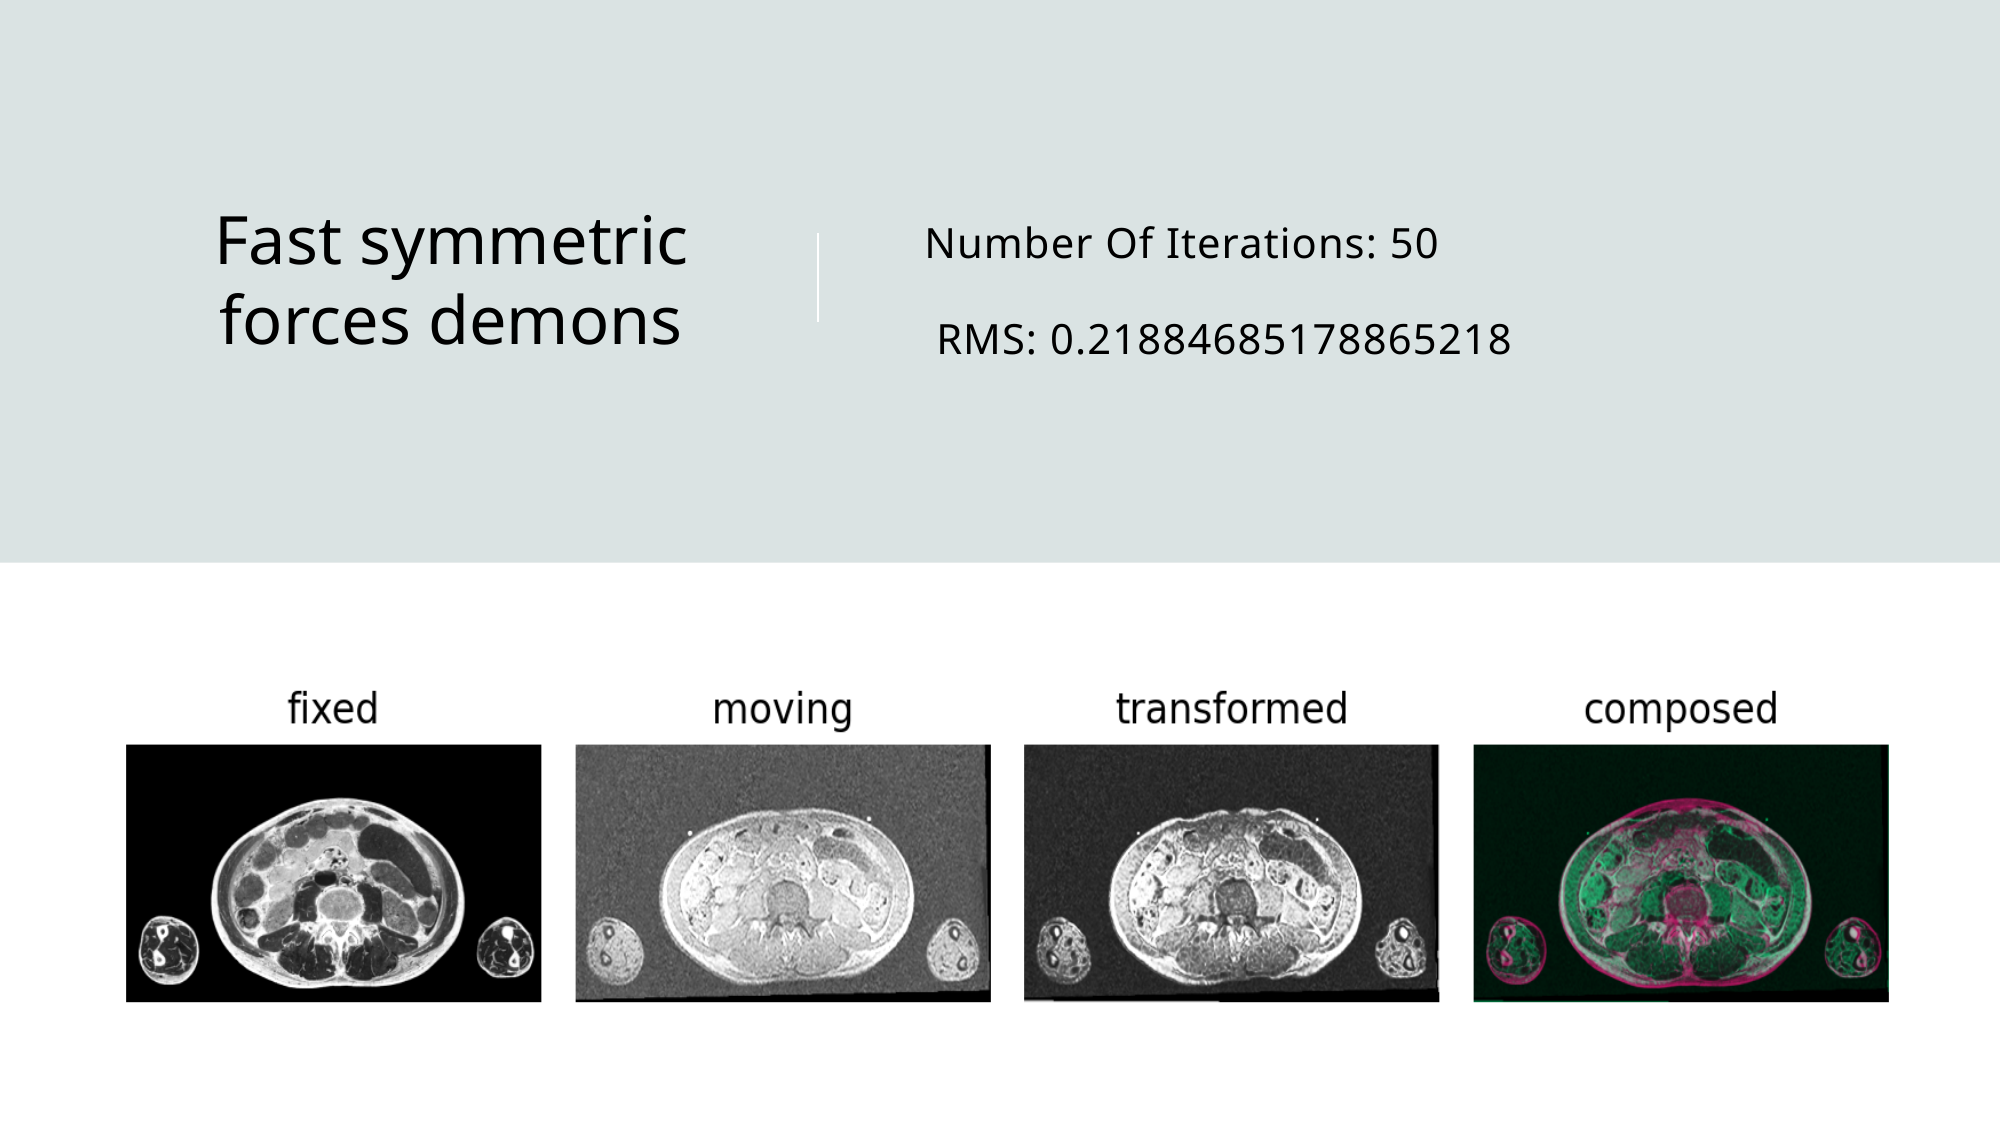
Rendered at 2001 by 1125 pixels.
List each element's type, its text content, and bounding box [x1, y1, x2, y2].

list Number Of Iterations: 50 RMS: 0.21884685178865218 [909, 73, 1912, 482]
text_box [0, 562, 2000, 1125]
text_box [0, 0, 2000, 562]
title Fast symmetric forces demons [162, 88, 742, 467]
picture [117, 671, 1897, 1016]
